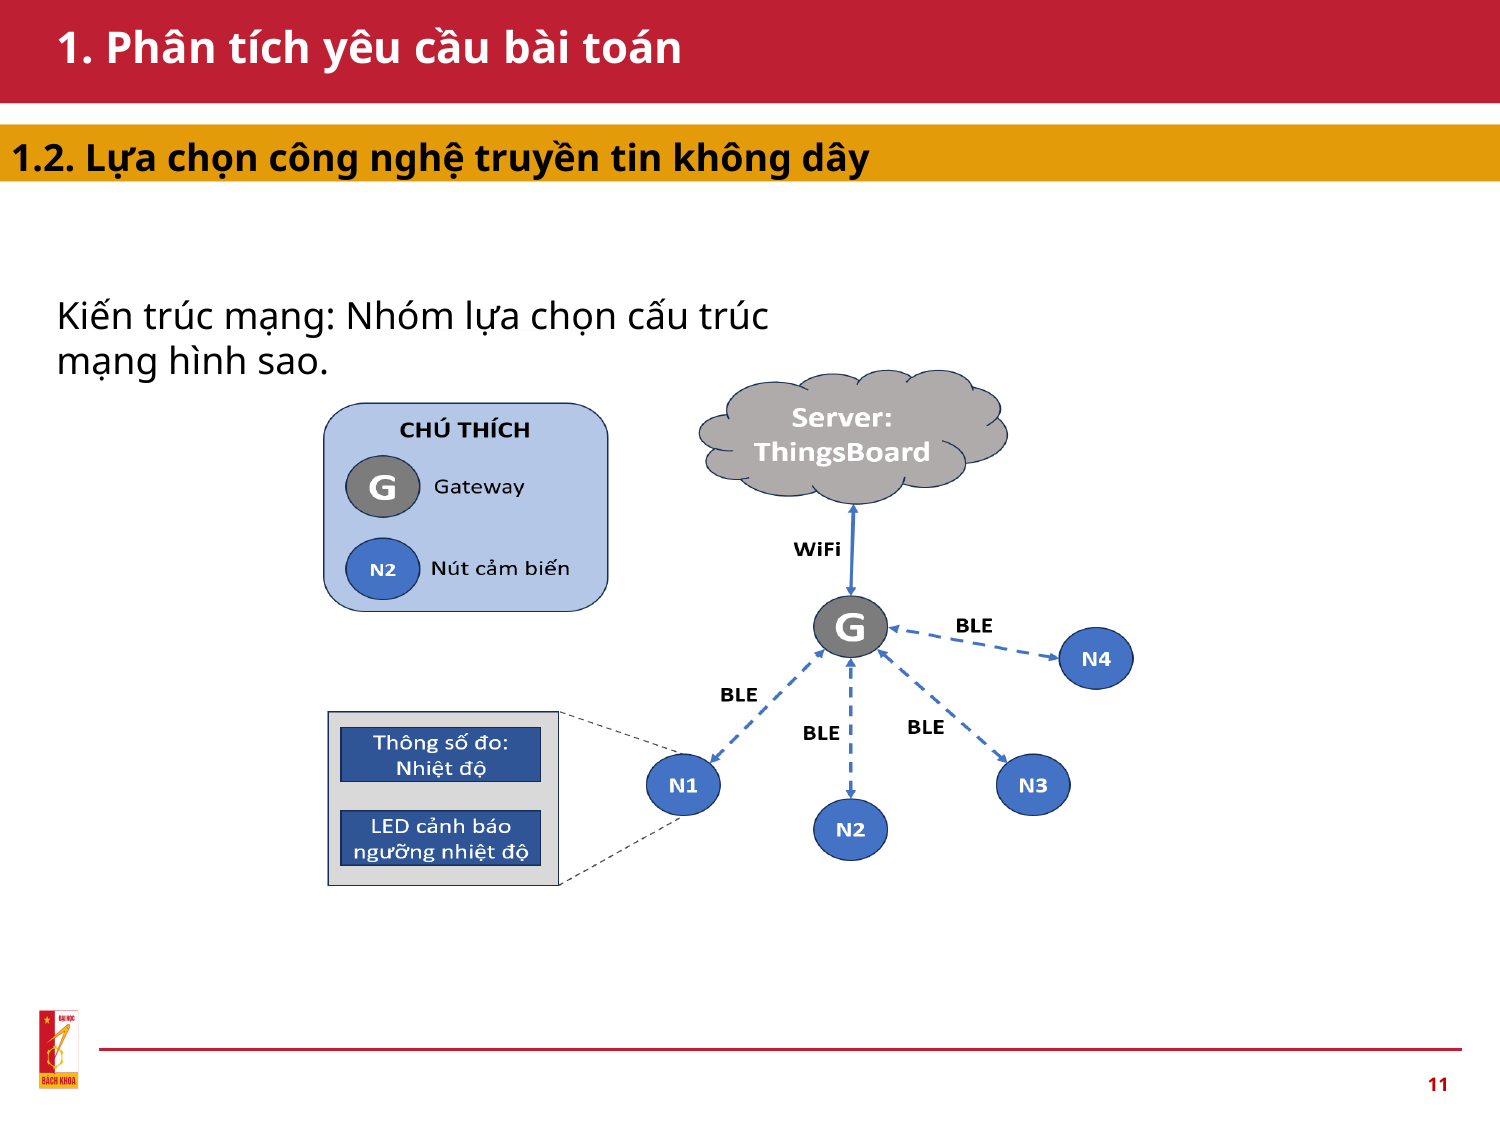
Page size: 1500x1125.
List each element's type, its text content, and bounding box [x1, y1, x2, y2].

slide_number 11 [1126, 1065, 1464, 1125]
text_box Kiến trúc mạng: Nhóm lựa chọn cấu trúc mạng hình sao. [41, 284, 792, 390]
title 1. Phân tích yêu cầu bài toán [41, 18, 1459, 90]
picture [0, 0, 1500, 1125]
text_box 1.2. Lựa chọn công nghệ truyền tin không dây [0, 126, 886, 187]
